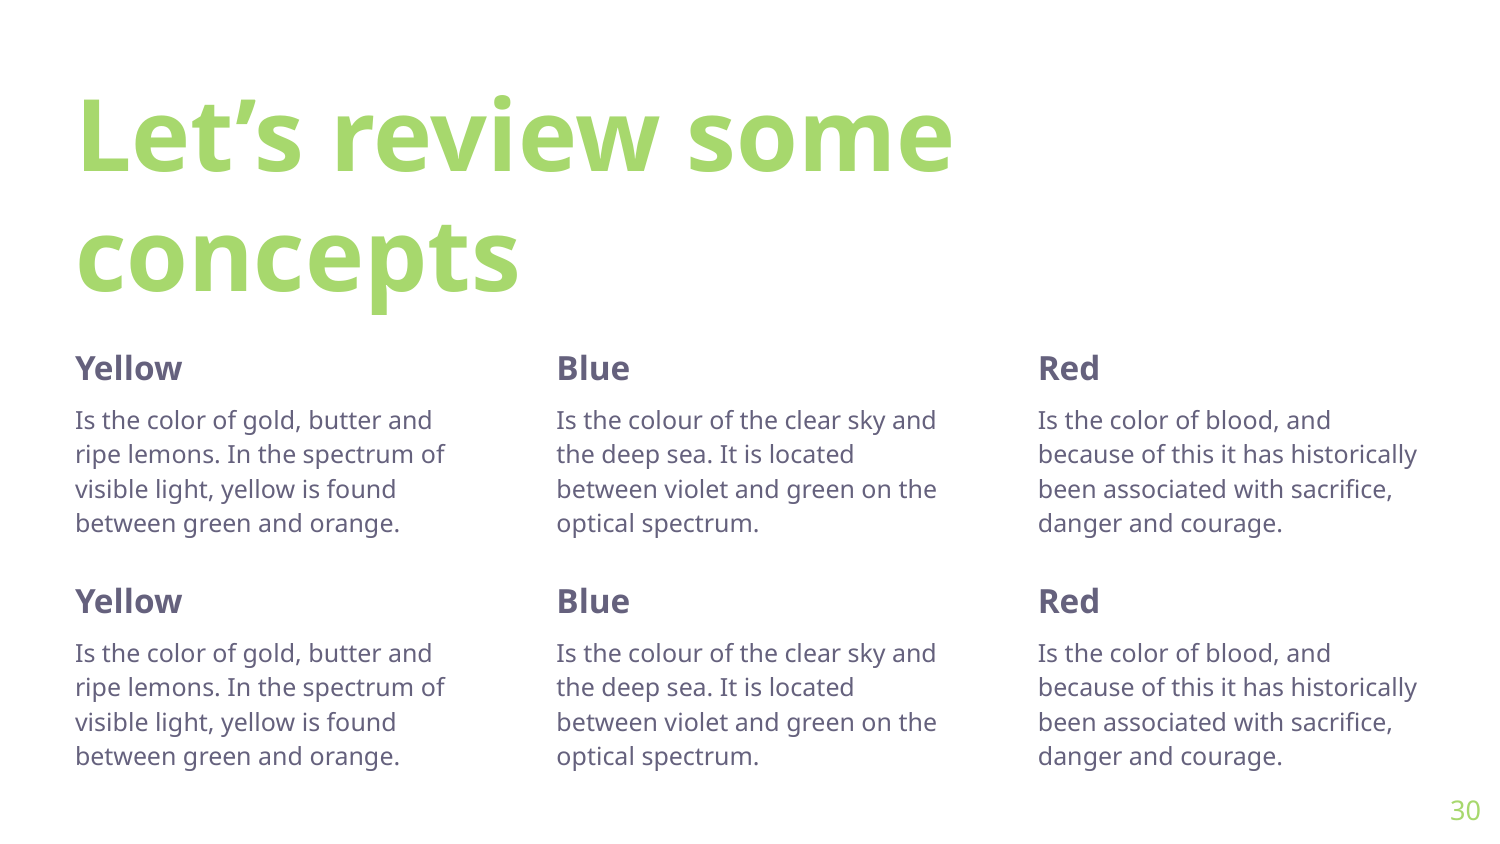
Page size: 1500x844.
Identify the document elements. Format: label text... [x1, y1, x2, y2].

title Let’s review some concepts [75, 171, 1109, 312]
slide_number 30 [1391, 779, 1482, 844]
list Yellow Is the color of gold, butter and ripe lemons. In the spectrum of visible light, yellow is found between green and orange. [75, 574, 463, 789]
list Red Is the color of blood, and because of this it has historically been associated with sacrifice, danger and courage. [1037, 574, 1425, 789]
list Blue Is the colour of the clear sky and the deep sea. It is located between violet and green on the optical spectrum. [556, 341, 944, 556]
list Blue Is the colour of the clear sky and the deep sea. It is located between violet and green on the optical spectrum. [556, 574, 944, 789]
list Yellow Is the color of gold, butter and ripe lemons. In the spectrum of visible light, yellow is found between green and orange. [75, 341, 463, 556]
list Red Is the color of blood, and because of this it has historically been associated with sacrifice, danger and courage. [1037, 341, 1425, 556]
